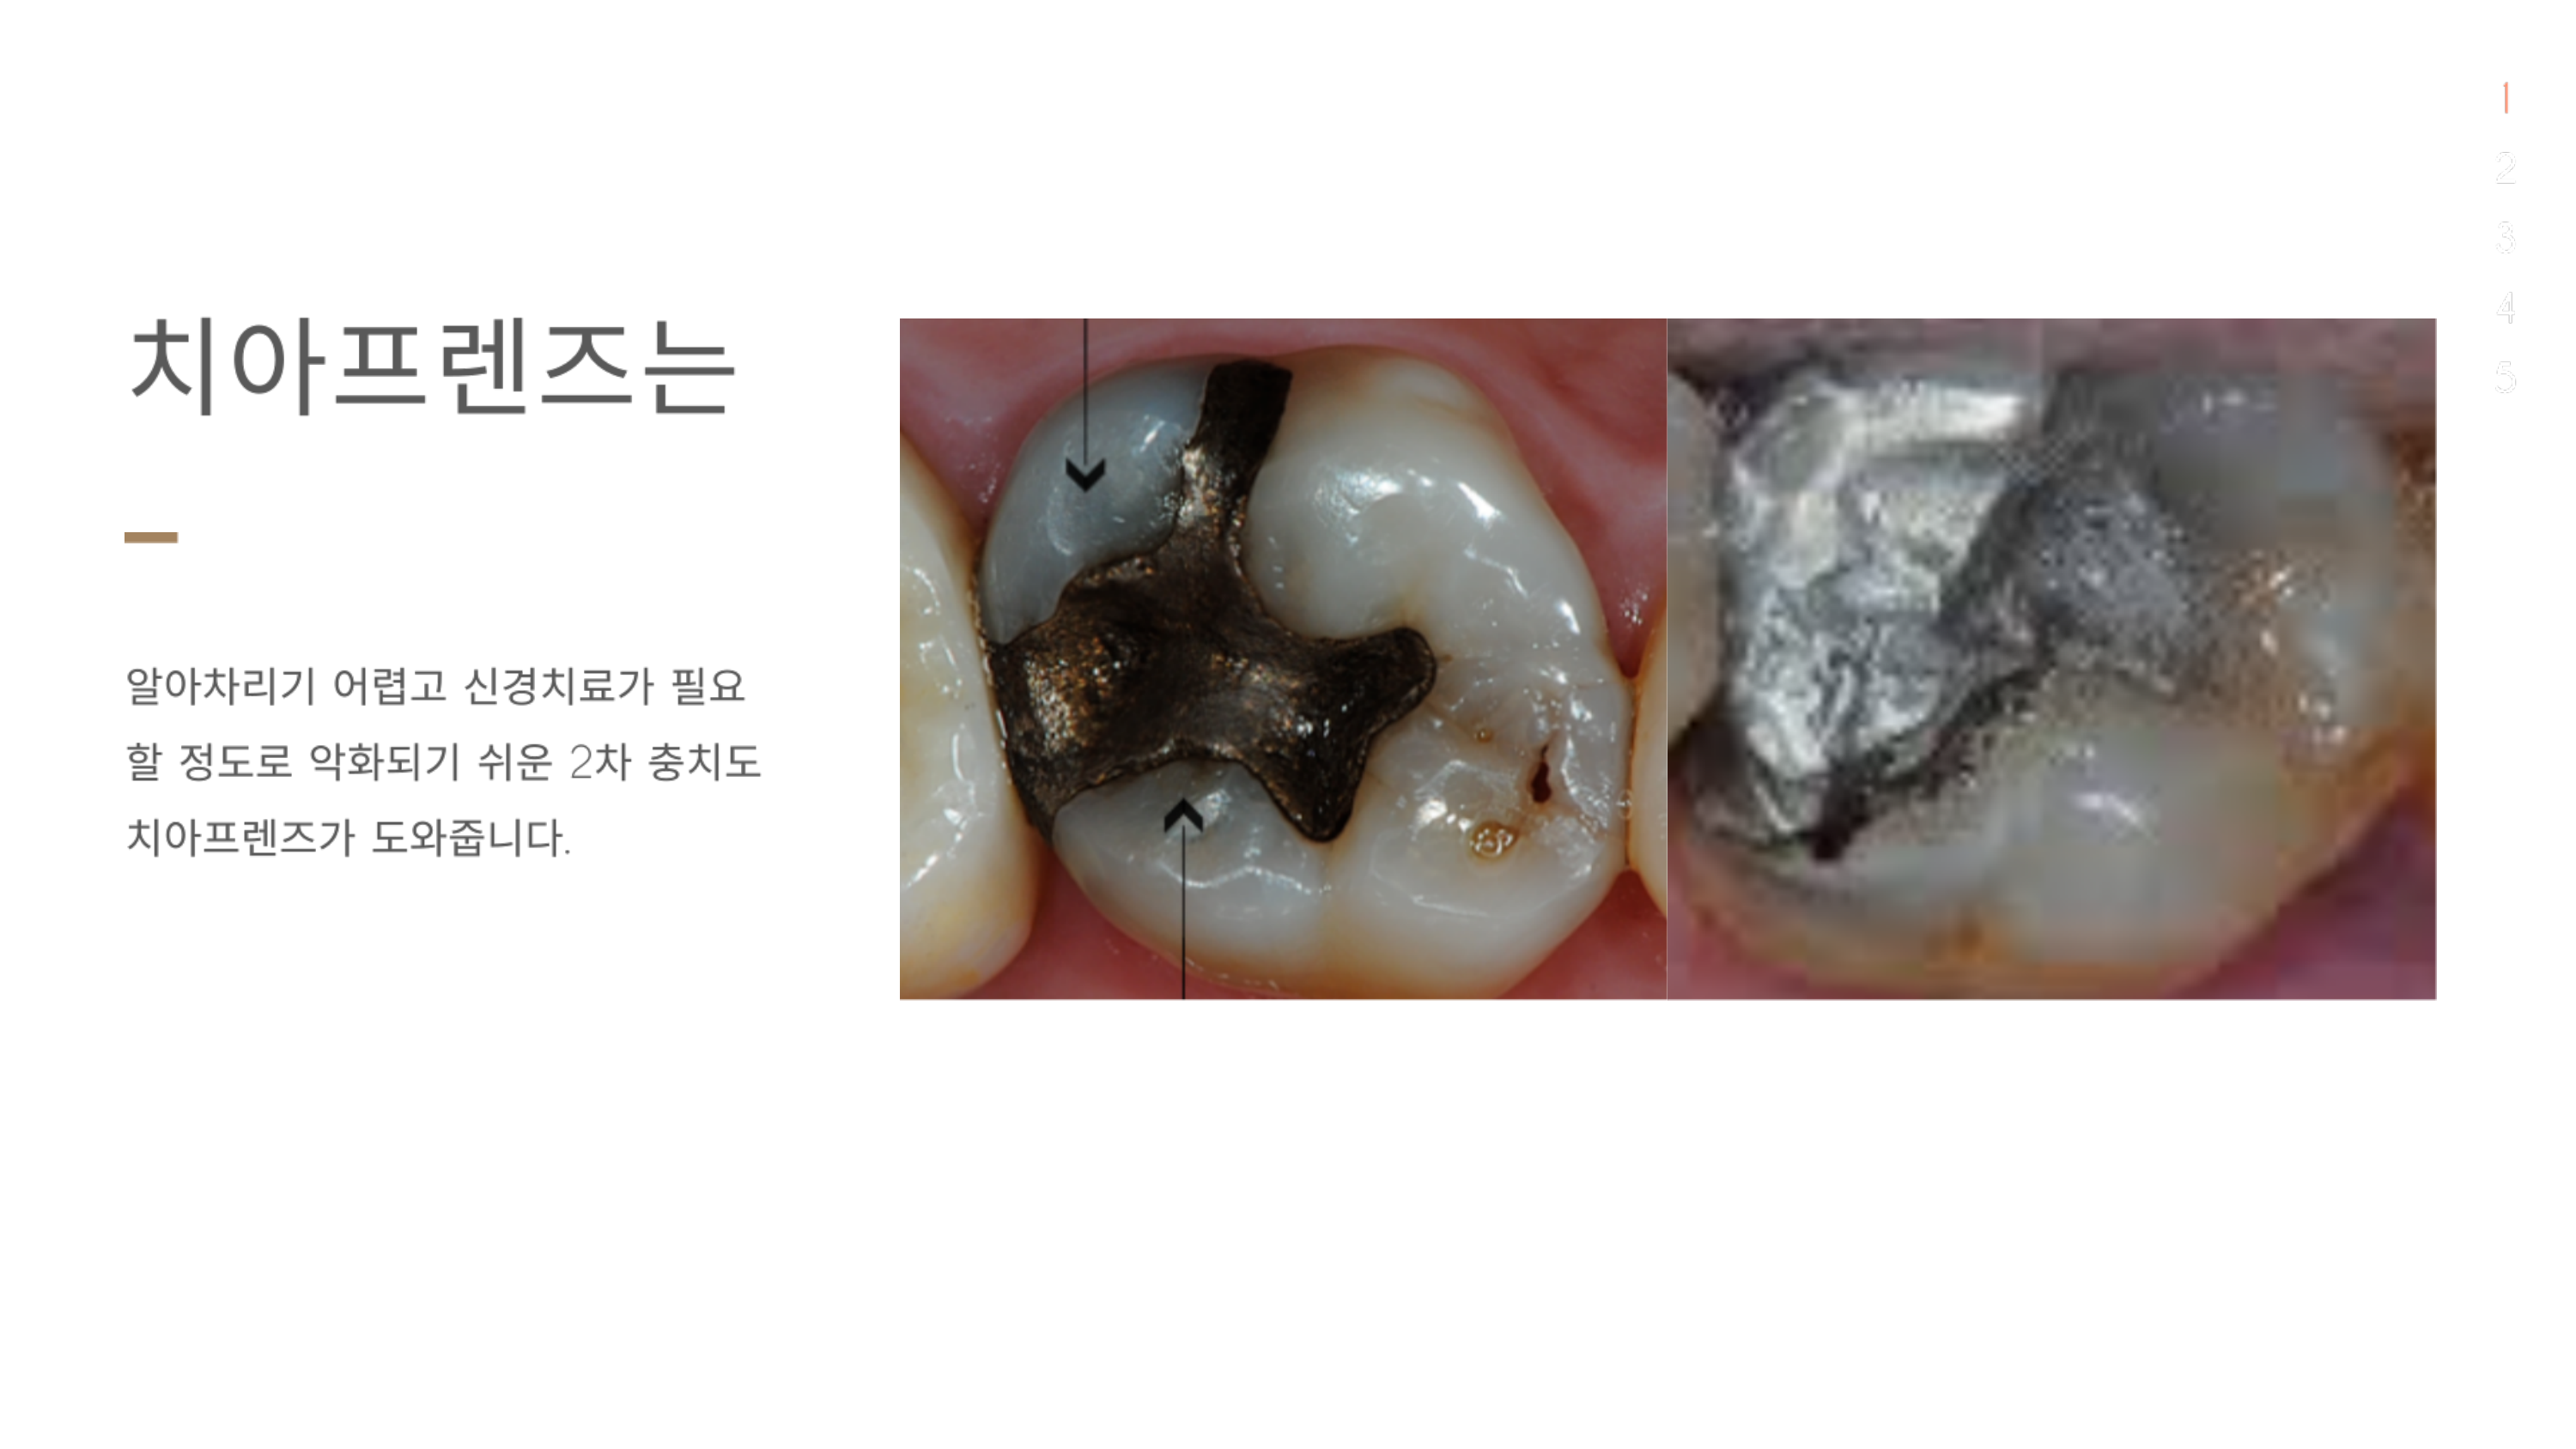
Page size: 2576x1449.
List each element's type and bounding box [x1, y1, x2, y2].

picture [108, 271, 787, 469]
picture [118, 651, 781, 877]
text_box [899, 318, 1667, 1002]
text_box [1668, 318, 2437, 1002]
text_box [125, 532, 179, 543]
picture [2489, 68, 2549, 424]
